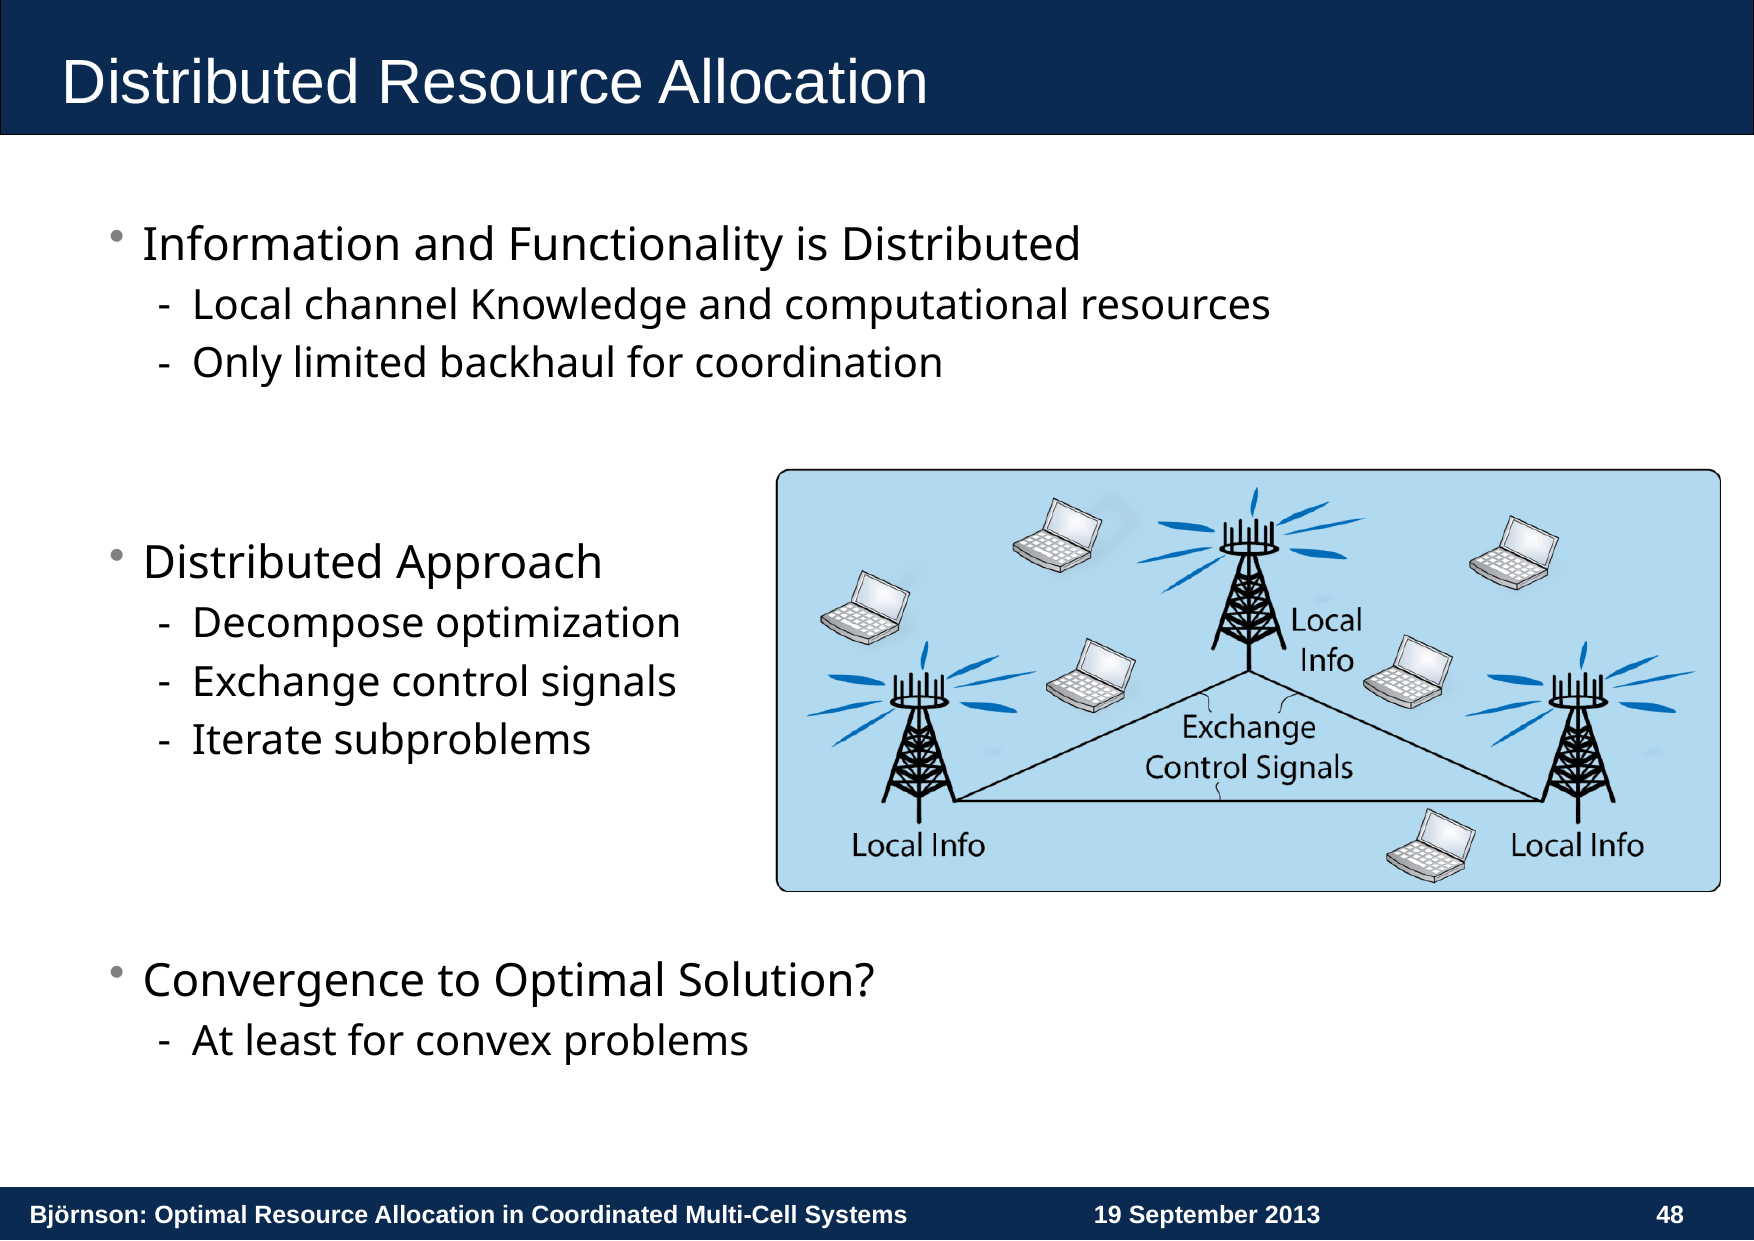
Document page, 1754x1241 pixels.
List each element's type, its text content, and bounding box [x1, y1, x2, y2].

footer 19 September 2013 [829, 1180, 1586, 1241]
slide_number 48 [1627, 1180, 1714, 1241]
title Distributed Resource Allocation [61, 22, 1663, 135]
list Information and Functionality is Distributed Local channel Knowledge and computational resources Only limited backhaul for coordination Distributed Approach Decompose optimization Exchange control signals Iterate subproblems Convergence to Optimal Solution? At least for convex problems [108, 206, 1667, 1125]
slide_number Björnson: Optimal Resource Allocation in Coordinated Multi-Cell Systems [14, 1180, 829, 1241]
picture [734, 407, 1721, 892]
